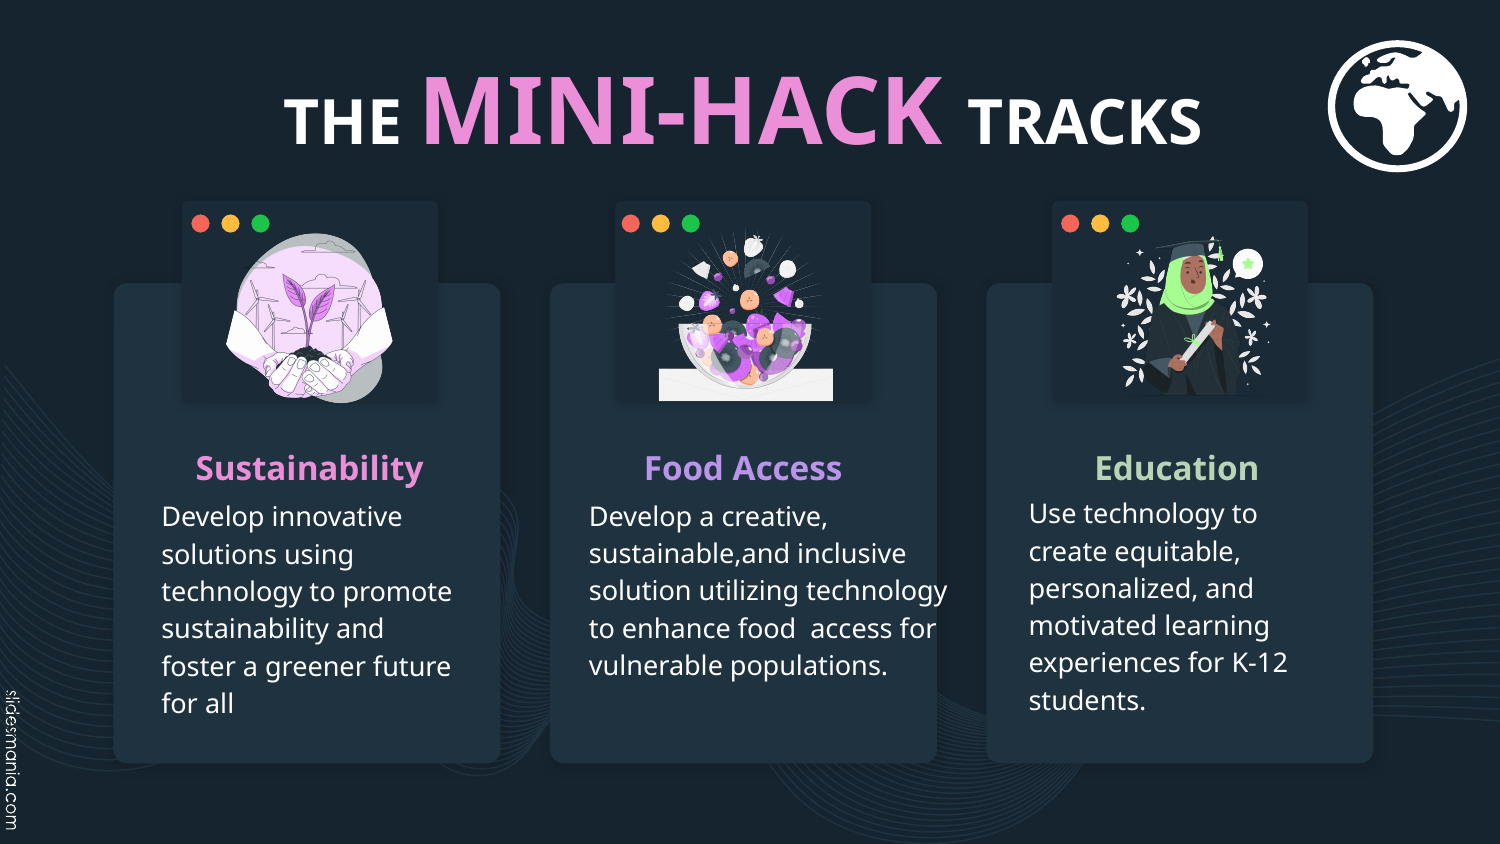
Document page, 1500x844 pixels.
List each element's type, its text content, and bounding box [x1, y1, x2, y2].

picture [1105, 221, 1287, 404]
subtitle Education [1013, 425, 1341, 476]
list Develop a creative, sustainable,and inclusive solution utilizing technology to enhance food access for vulnerable populations. [574, 479, 967, 771]
subtitle Food Access [579, 425, 907, 479]
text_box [1327, 39, 1468, 173]
list Develop innovative solutions using technology to promote sustainability and foster a greener future for all [146, 479, 474, 770]
list Use technology to create equitable, personalized, and motivated learning experiences for K-12 students. [1013, 476, 1341, 770]
title THE MINI-HACK TRACKS [146, 35, 1341, 177]
picture [654, 222, 836, 404]
picture [214, 222, 406, 414]
subtitle Sustainability [146, 425, 474, 479]
